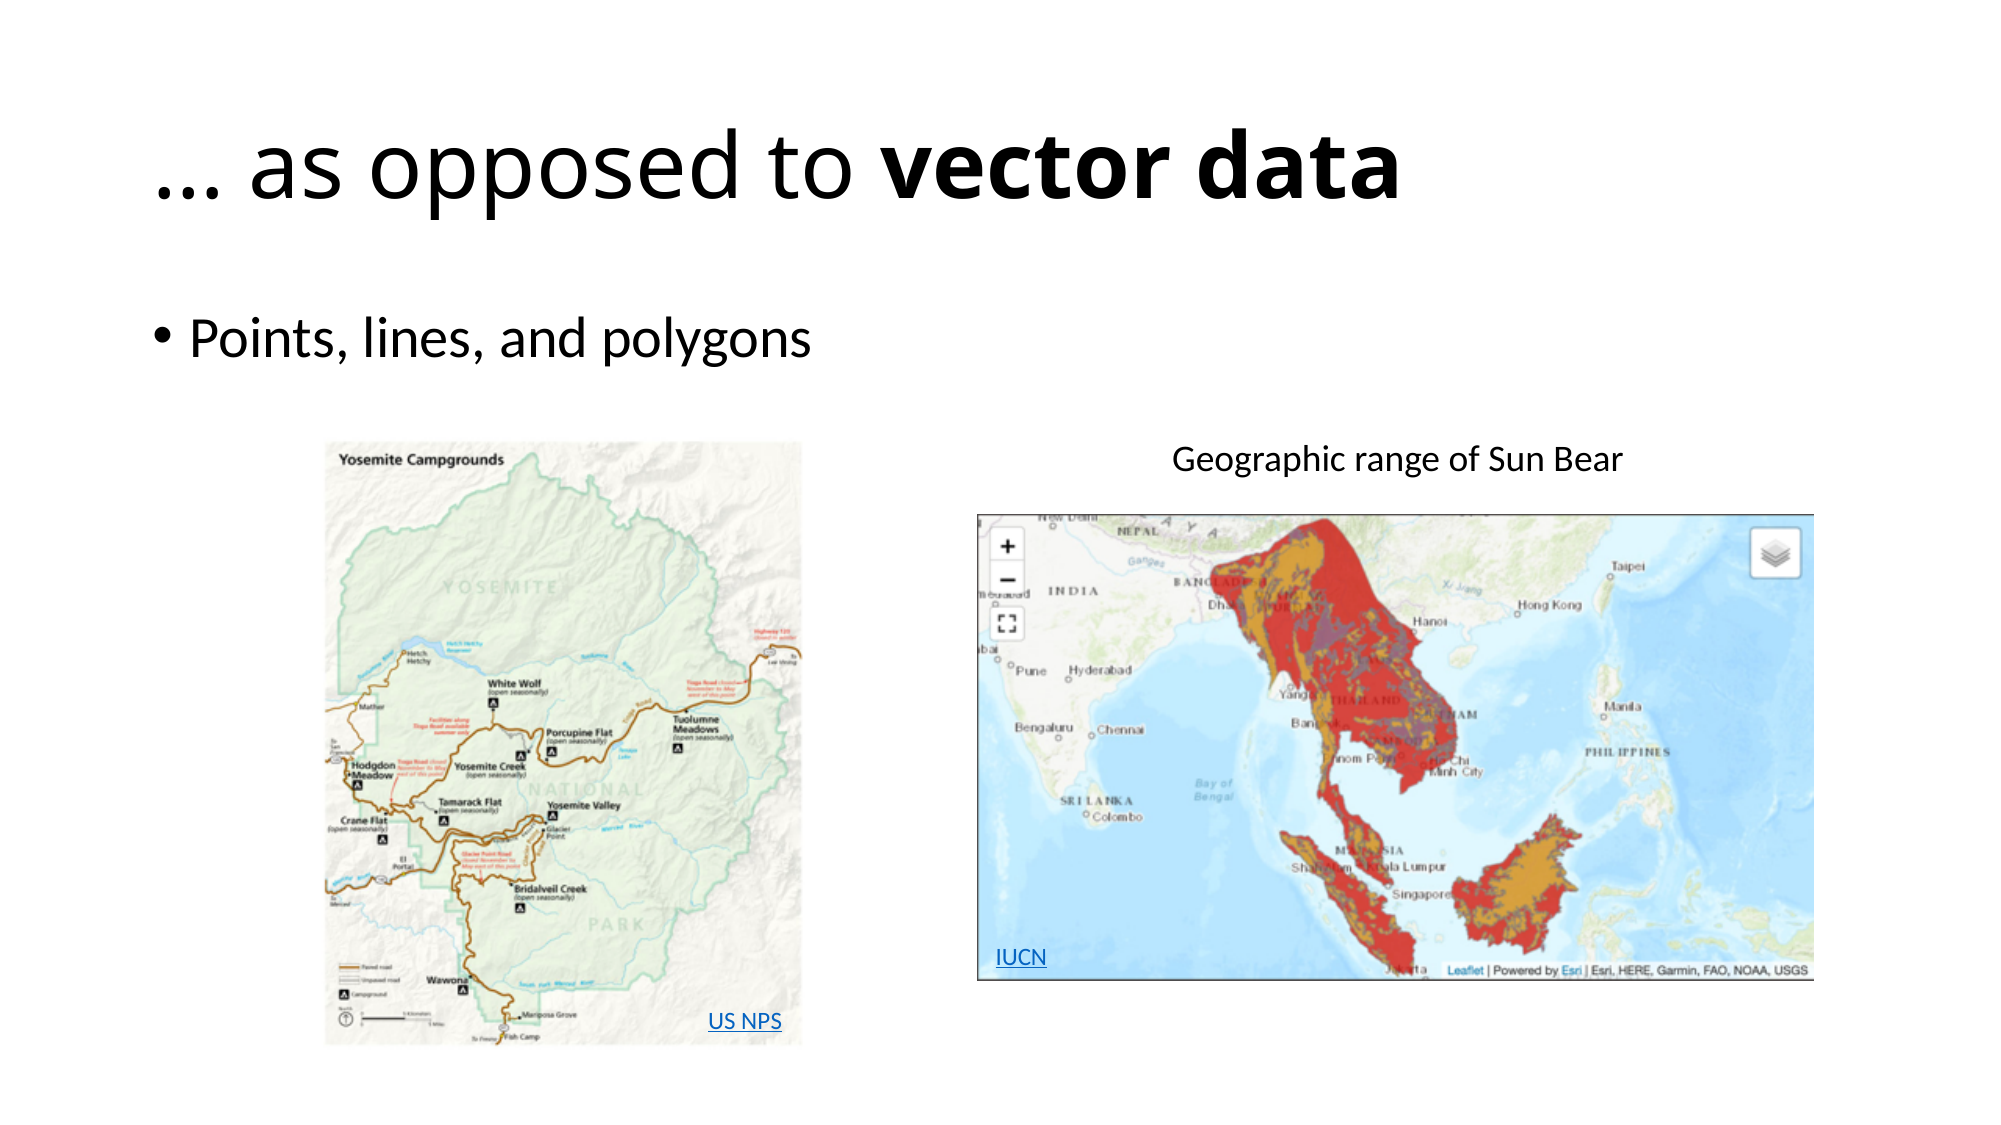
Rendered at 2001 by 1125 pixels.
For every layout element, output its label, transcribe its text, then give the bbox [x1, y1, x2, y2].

title … as opposed to vector data [137, 59, 1863, 278]
list Points, lines, and polygons [137, 299, 914, 405]
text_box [305, 426, 820, 1062]
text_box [977, 426, 1814, 981]
